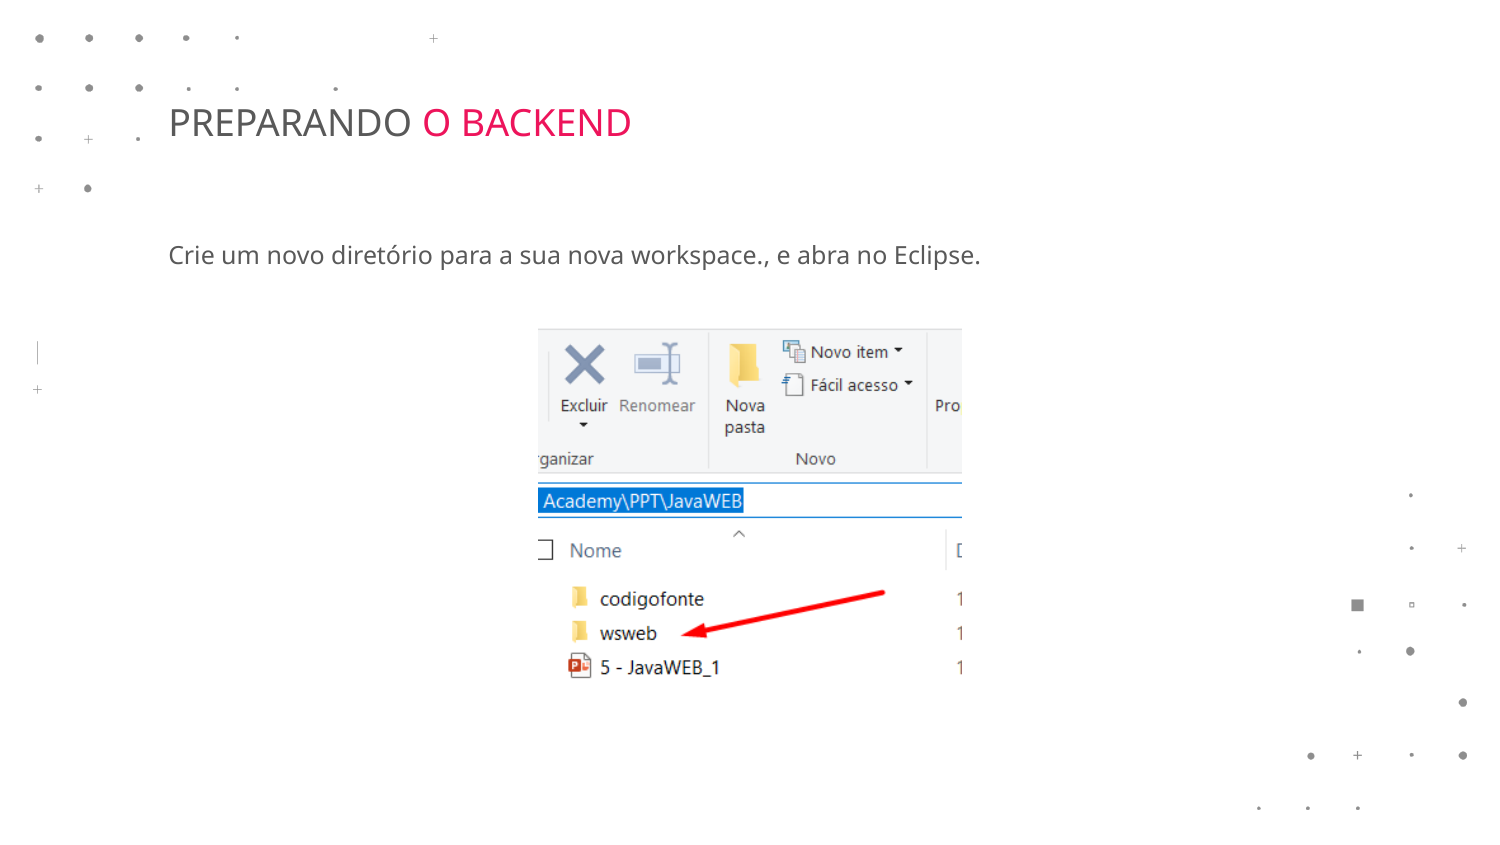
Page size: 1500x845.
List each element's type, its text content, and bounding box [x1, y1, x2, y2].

text_box Crie um novo diretório para a sua nova workspace., e abra no Eclipse. [153, 217, 1322, 754]
text_box PREPARANDO O BACKEND [153, 91, 1347, 151]
picture [33, 34, 1467, 810]
